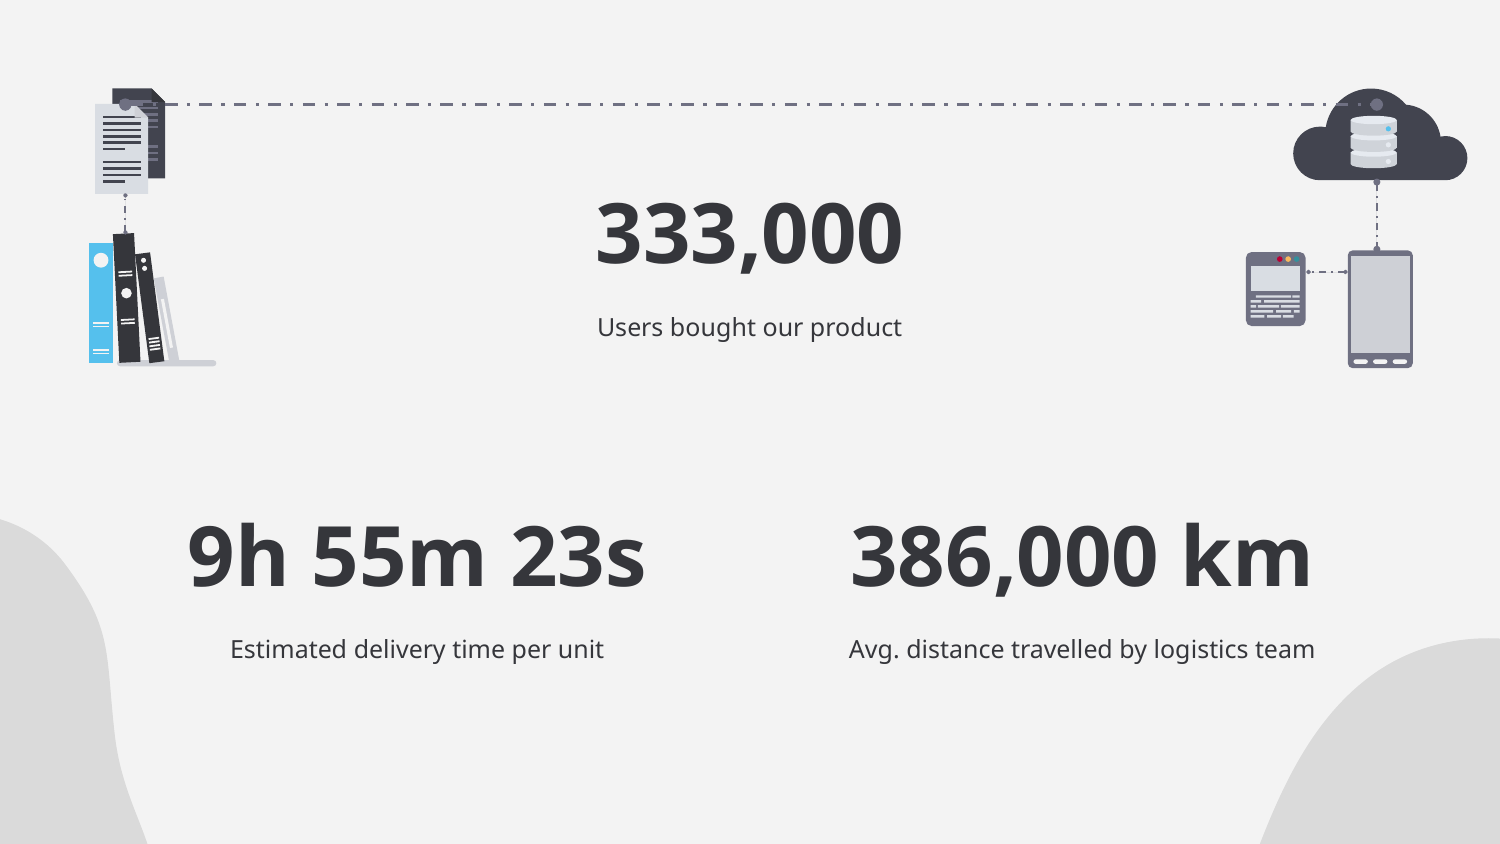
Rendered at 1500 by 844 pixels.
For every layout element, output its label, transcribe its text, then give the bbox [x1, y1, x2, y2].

text_box [184, 360, 217, 367]
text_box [1245, 251, 1306, 327]
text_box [88, 232, 180, 364]
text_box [1250, 265, 1301, 318]
subtitle Avg. distance travelled by logistics team [796, 618, 1370, 717]
title 333,000 [756, 168, 1037, 295]
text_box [120, 232, 130, 238]
title 9h 55m 23s [130, 491, 704, 618]
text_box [1347, 250, 1413, 369]
subtitle Users bought our product [463, 295, 746, 395]
title 386,000 km [796, 491, 1370, 618]
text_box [1325, 251, 1329, 293]
title 333,000 [463, 168, 746, 295]
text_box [1373, 179, 1380, 253]
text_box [94, 88, 166, 195]
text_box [123, 193, 128, 234]
subtitle Estimated delivery time per unit [130, 618, 704, 717]
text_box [1292, 88, 1468, 181]
subtitle Users bought our product [756, 295, 1037, 395]
